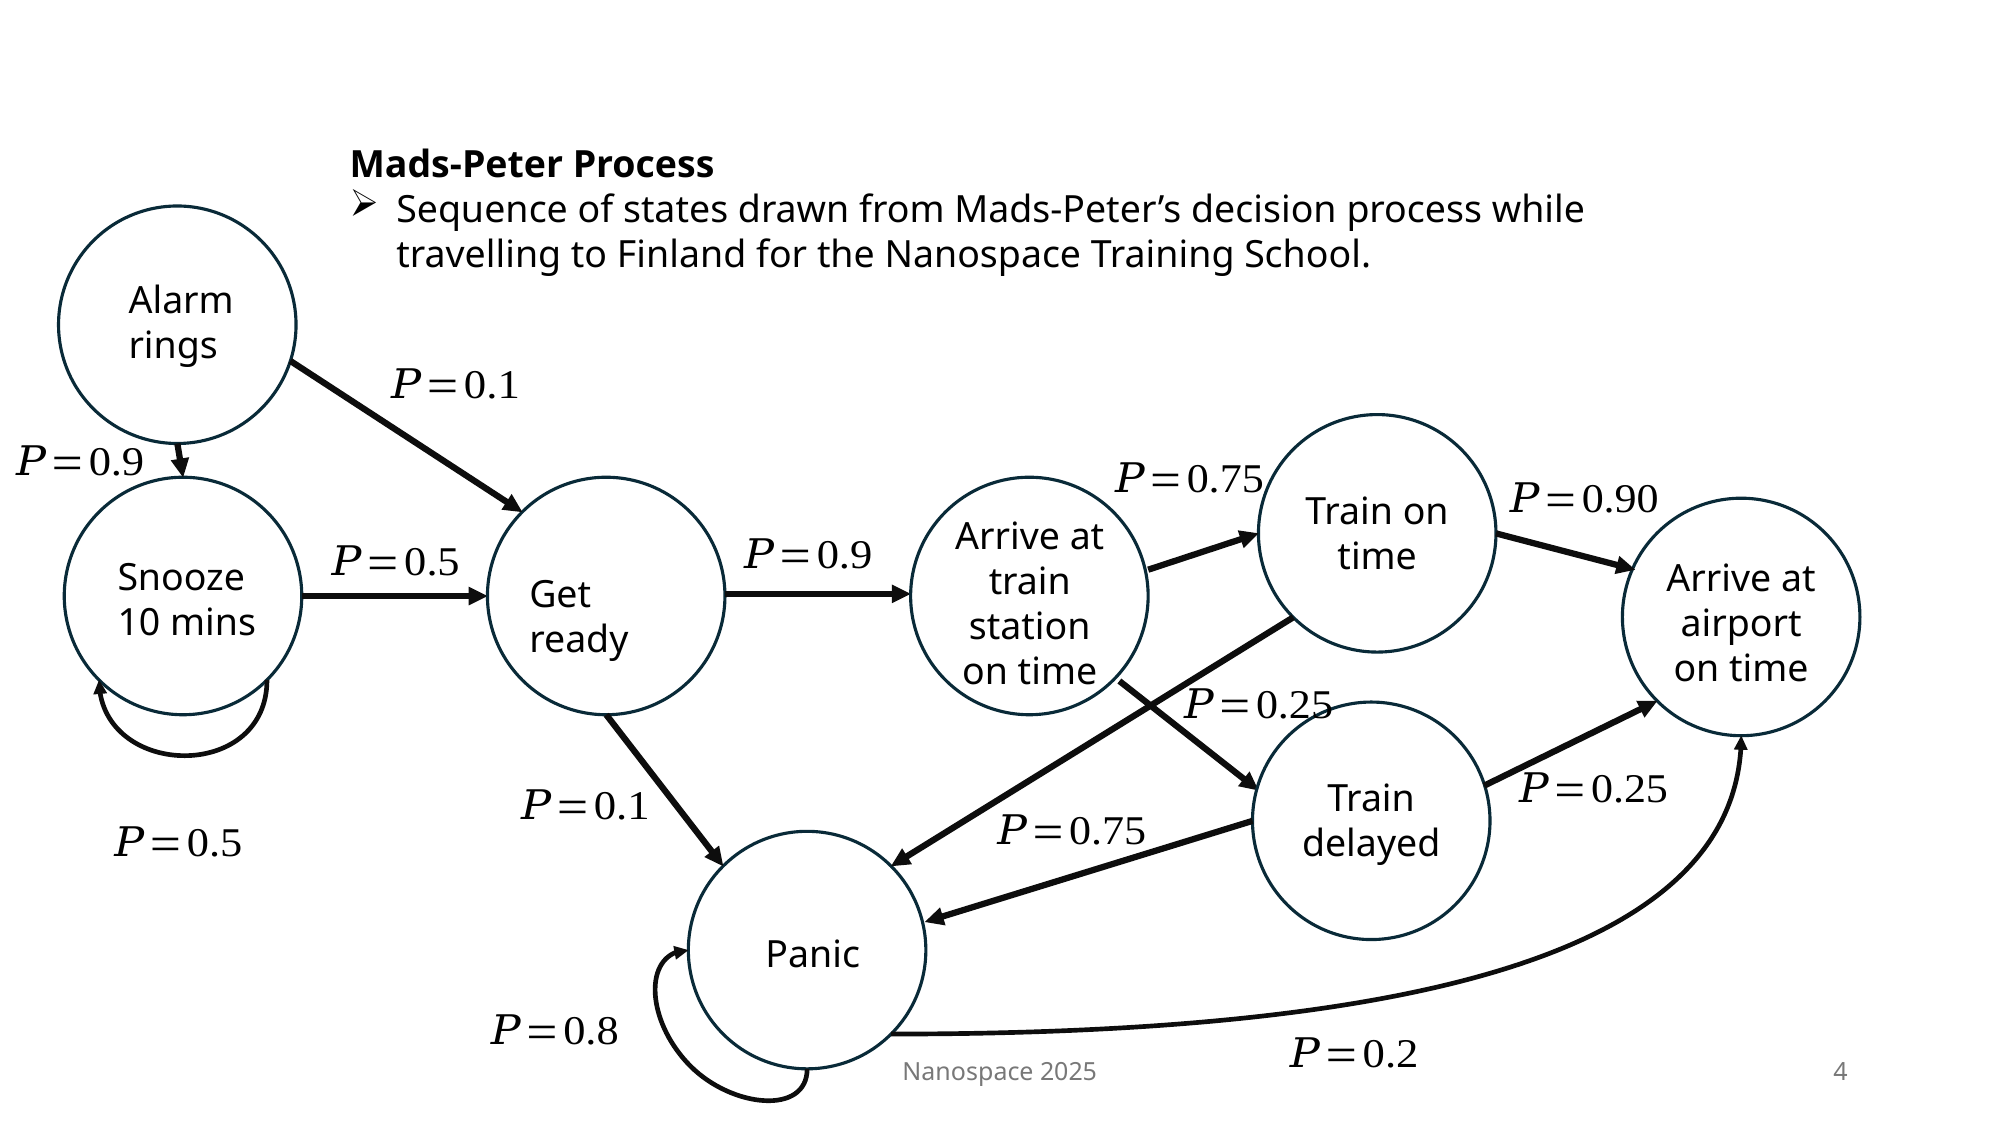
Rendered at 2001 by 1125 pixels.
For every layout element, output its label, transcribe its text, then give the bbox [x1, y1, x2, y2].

slide_number 4 [1412, 1042, 1863, 1103]
footer Nanospace 2025 [662, 1078, 1338, 1103]
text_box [12, 205, 1861, 1078]
text_box Mads-Peter Process Sequence of states drawn from Mads-Peter’s decision process while travelling to Finland for the Nanospace Training School. [334, 132, 1748, 205]
